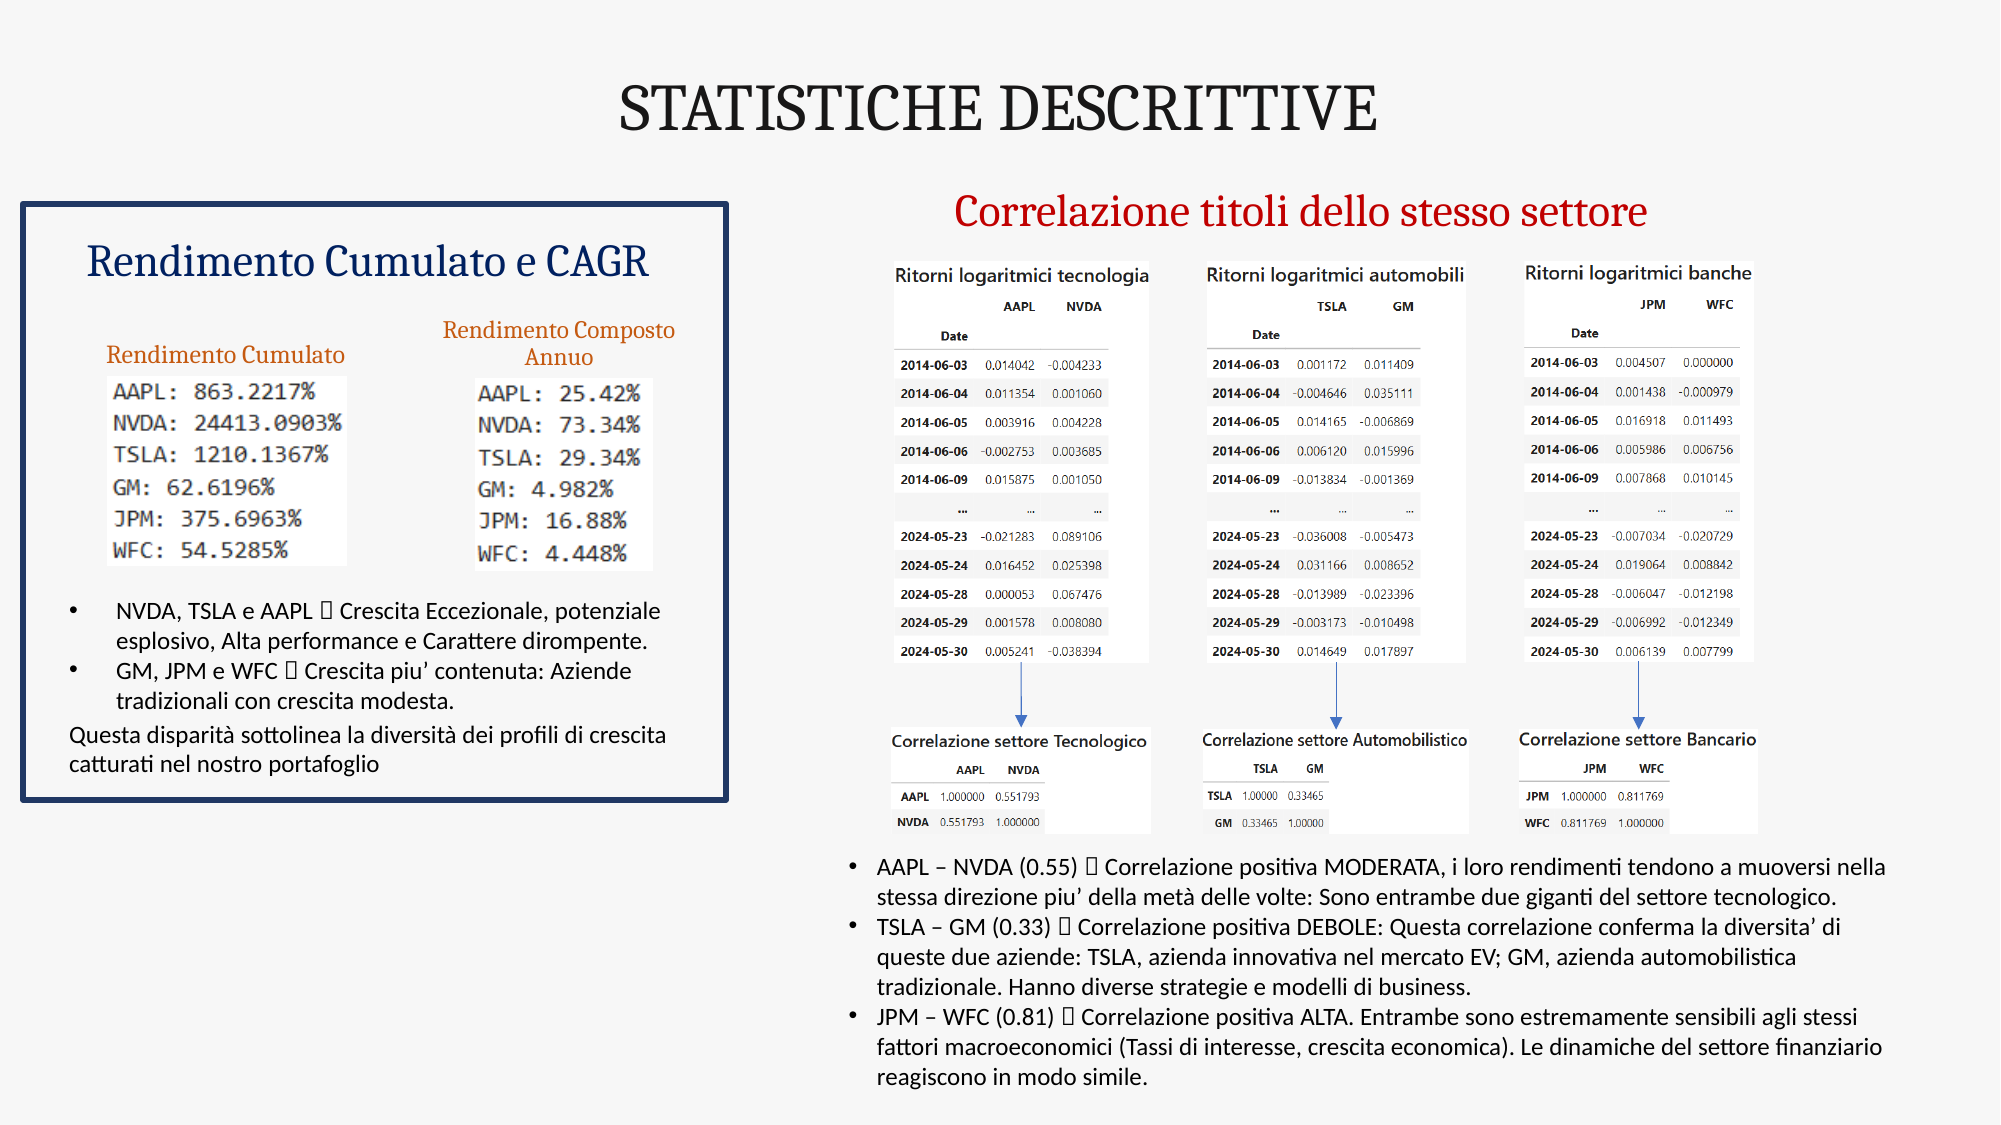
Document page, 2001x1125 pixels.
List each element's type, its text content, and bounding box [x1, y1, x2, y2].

text_box AAPL – NVDA (0.55)  Correlazione positiva MODERATA, i loro rendimenti tendono a muoversi nella stessa direzione piu’ della metà delle volte: Sono entrambe due giganti del settore tecnologico. TSLA – GM (0.33)  Correlazione positiva DEBOLE: Questa correlazione conferma la diversita’ di queste due aziende: TSLA, azienda innovativa nel mercato EV; GM, azienda automobilistica tradizionale. Hanno diverse strategie e modelli di business. JPM – WFC (0.81)  Correlazione positiva ALTA. Entrambe sono estremamente sensibili agli stessi fattori macroeconomici (Tassi di interesse, crescita economica). Le dinamiche del settore finanziario reagiscono in modo simile. [834, 843, 1928, 1098]
picture [1519, 729, 1758, 834]
text_box [23, 203, 726, 800]
picture [107, 376, 347, 566]
picture [1207, 261, 1466, 663]
picture [1524, 261, 1754, 662]
text_box NVDA, TSLA e AAPL  Crescita Eccezionale, potenziale esplosivo, Alta performance e Carattere dirompente. GM, JPM e WFC  Crescita piu’ contenuta: Aziende tradizionali con crescita modesta. [54, 587, 695, 710]
text_box Rendimento Cumulato e CAGR [53, 229, 683, 294]
picture [1203, 729, 1469, 834]
text_box Questa disparità sottolinea la diversità dei profili di crescita catturati nel nostro portafoglio [54, 710, 695, 786]
picture [891, 727, 1151, 834]
title STATISTICHE DESCRITTIVE [72, 0, 1928, 218]
picture [894, 261, 1149, 663]
text_box Rendimento Composto Annuo [423, 308, 695, 379]
picture [475, 378, 653, 571]
text_box Correlazione titoli dello stesso settore [907, 173, 1697, 244]
text_box Rendimento Cumulato [90, 306, 362, 377]
